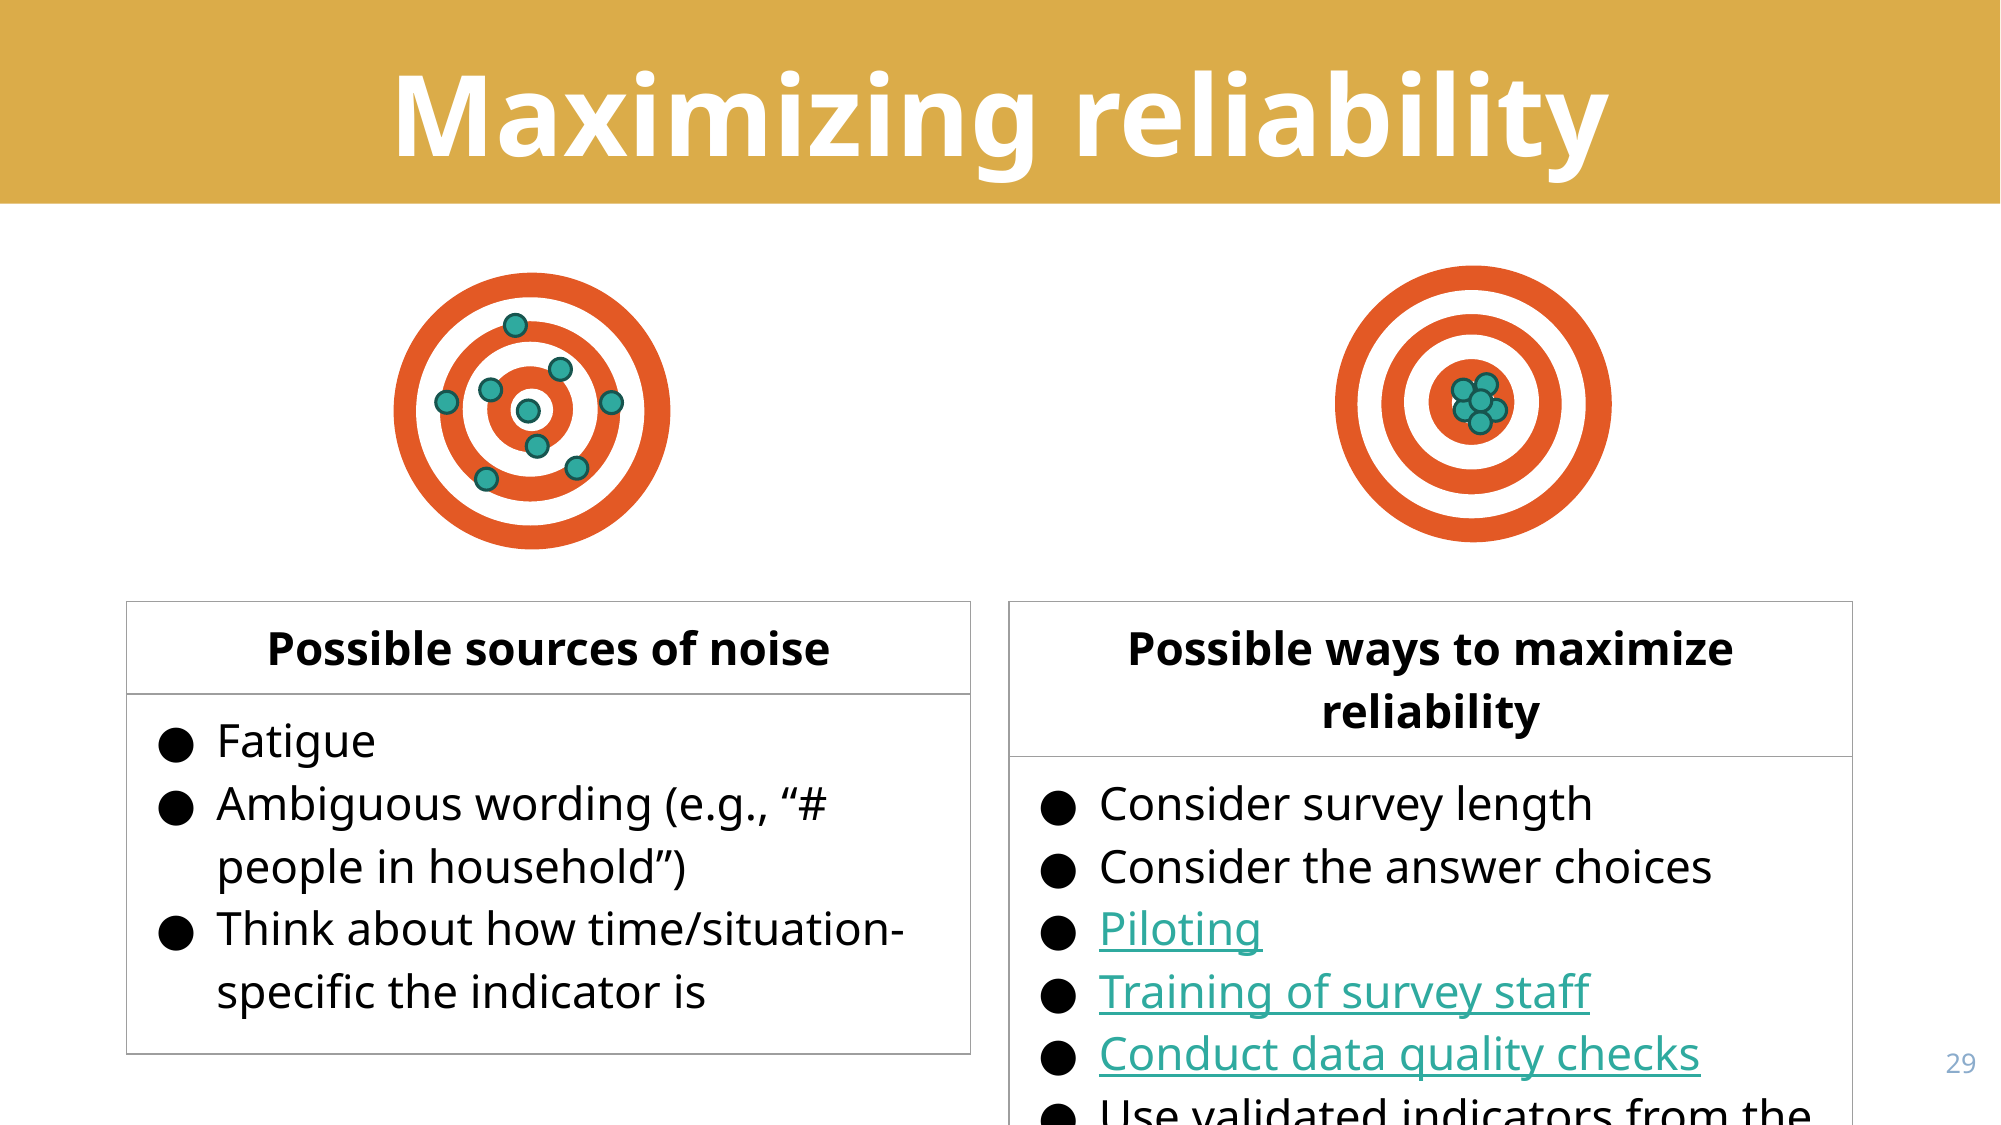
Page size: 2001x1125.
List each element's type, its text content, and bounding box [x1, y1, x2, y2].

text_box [1334, 265, 1612, 543]
table_header Possible sources of noise [127, 602, 970, 693]
table_cell Fatigue Ambiguous wording (e.g., “# people in household”) Think about how time/situation-specific the indicator is [127, 695, 970, 1053]
slide_number 28 [1871, 1038, 1992, 1125]
table_header Possible ways to maximize reliability [1010, 602, 1852, 756]
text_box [435, 314, 623, 491]
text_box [1452, 373, 1507, 435]
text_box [393, 272, 671, 550]
title Maximizing reliability [0, 0, 2000, 187]
subtitle Theory: Think about how the indicator maps to the construct Practice: Make sure data is collected in a way that is not systematically biased [305, 245, 1723, 1059]
table_cell Consider survey length Consider the answer choices Piloting Training of survey staff Conduct data quality checks Use validated indicators from the same context [1010, 757, 1852, 1125]
